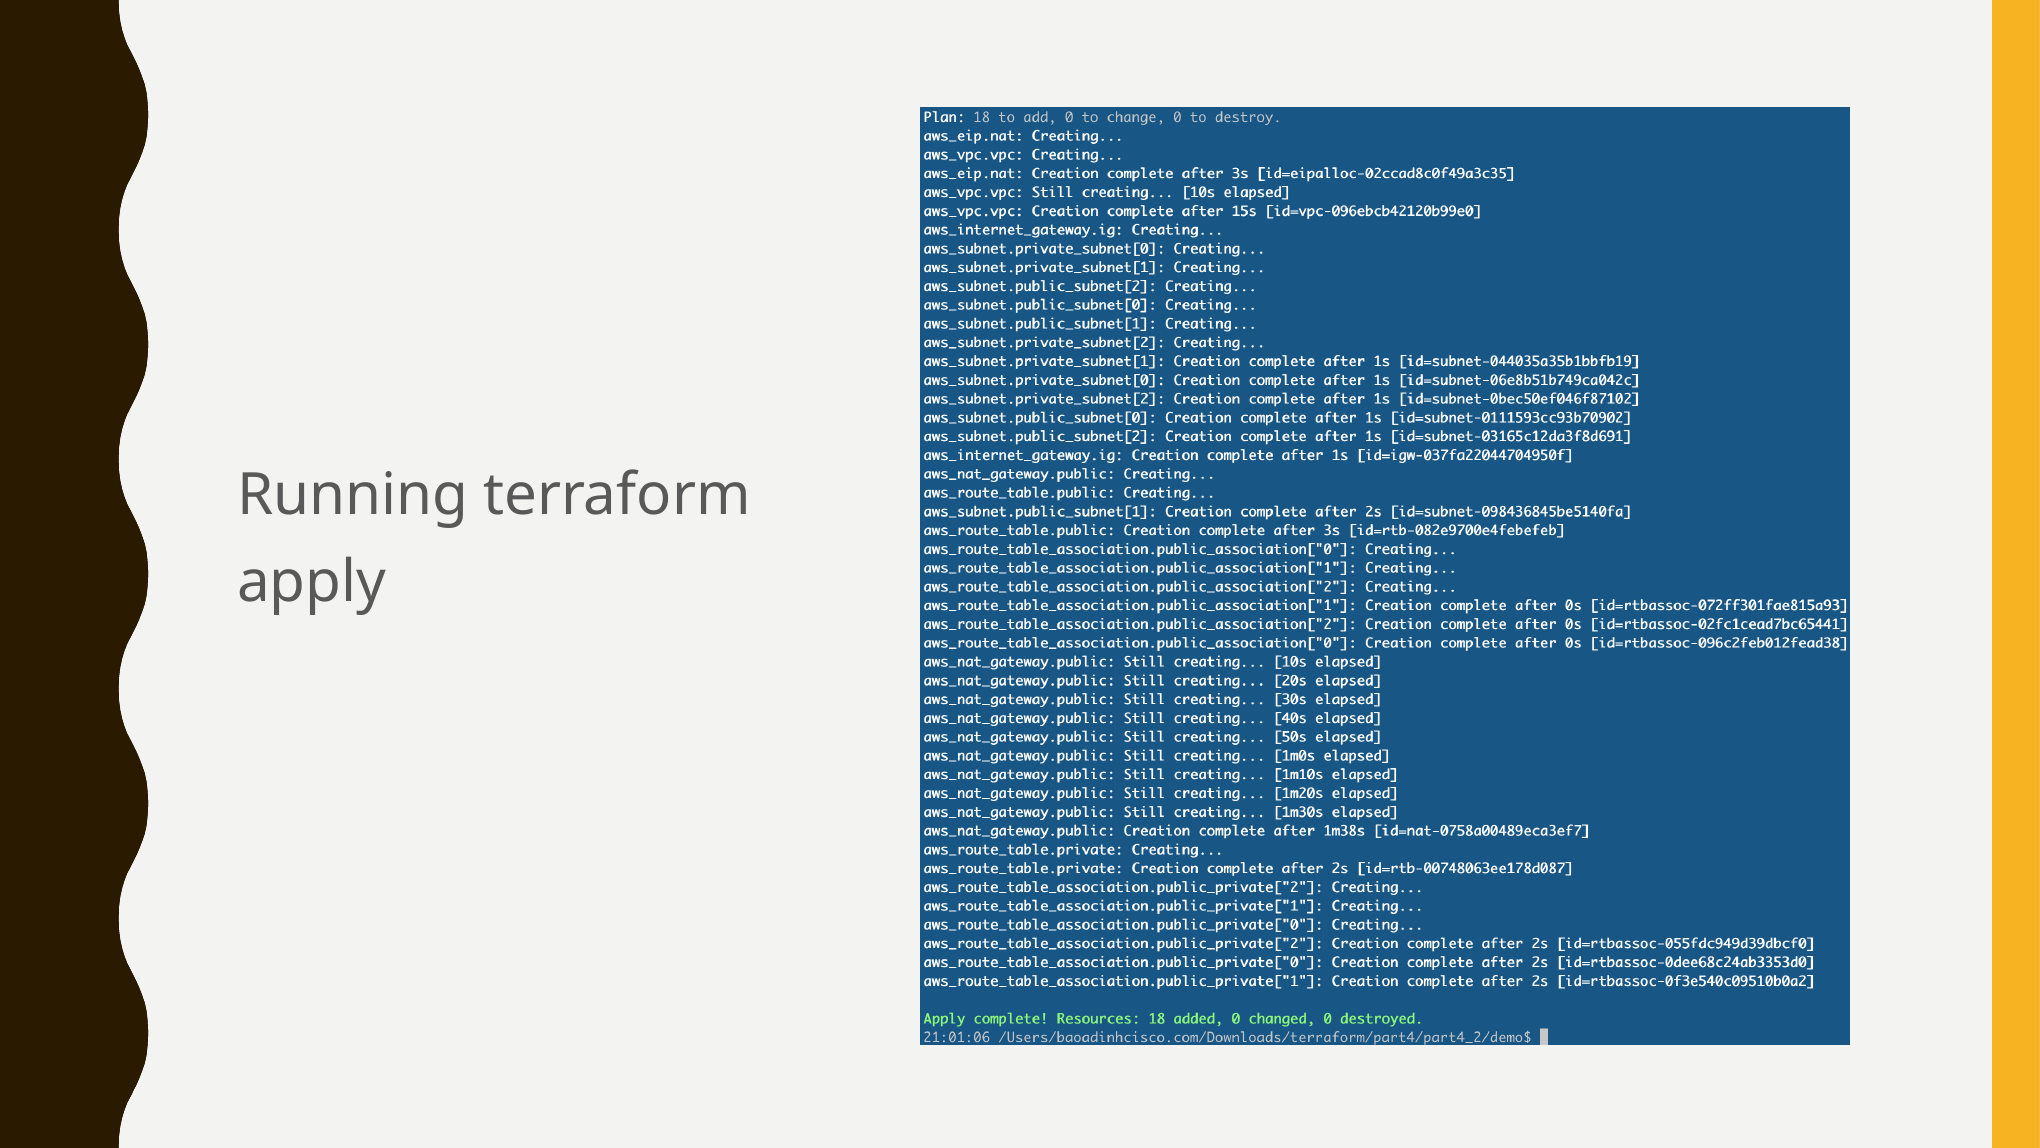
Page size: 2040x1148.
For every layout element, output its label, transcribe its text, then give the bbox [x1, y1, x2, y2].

text_box [1991, 0, 2040, 1148]
text_box Running terraform apply [222, 436, 871, 1097]
text_box [0, 0, 149, 1148]
picture [919, 107, 1850, 1045]
